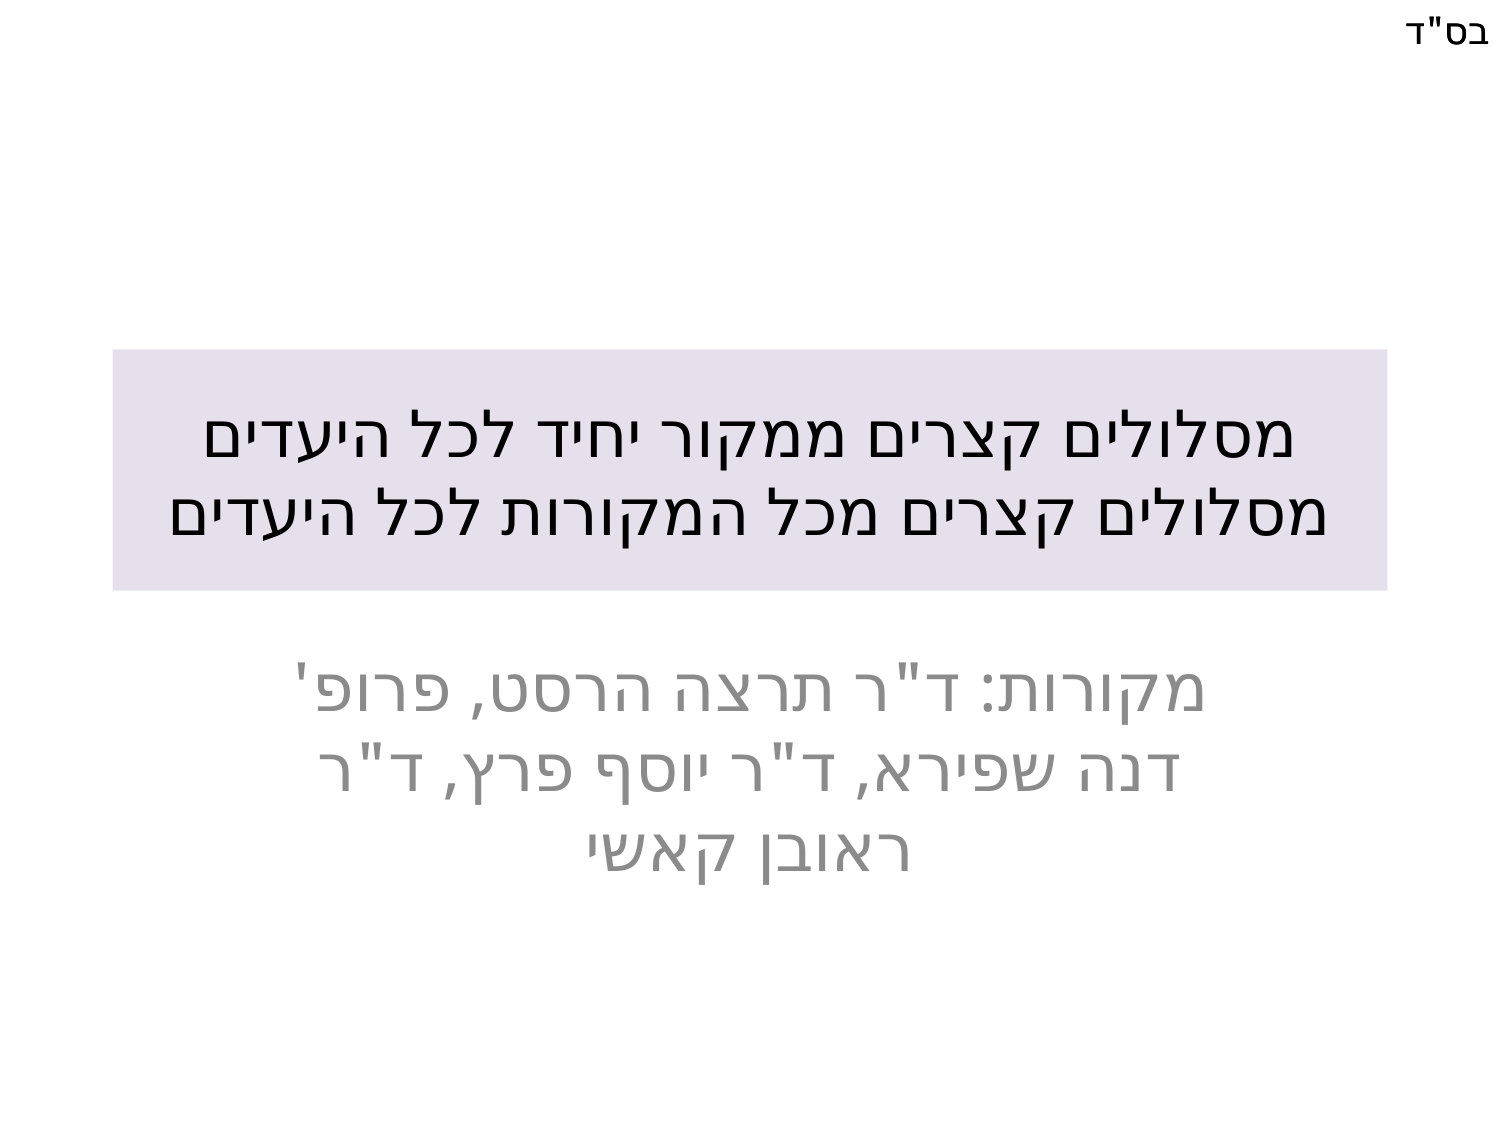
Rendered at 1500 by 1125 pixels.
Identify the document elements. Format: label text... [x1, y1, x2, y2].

subtitle מקורות: ד"ר תרצה הרסט, פרופ' דנה שפירא, ד"ר יוסף פרץ, ד"ר ראובן קאשי [225, 637, 1275, 925]
title מסלולים קצרים ממקור יחיד לכל היעדים מסלולים קצרים מכל המקורות לכל היעדים [112, 349, 1388, 591]
